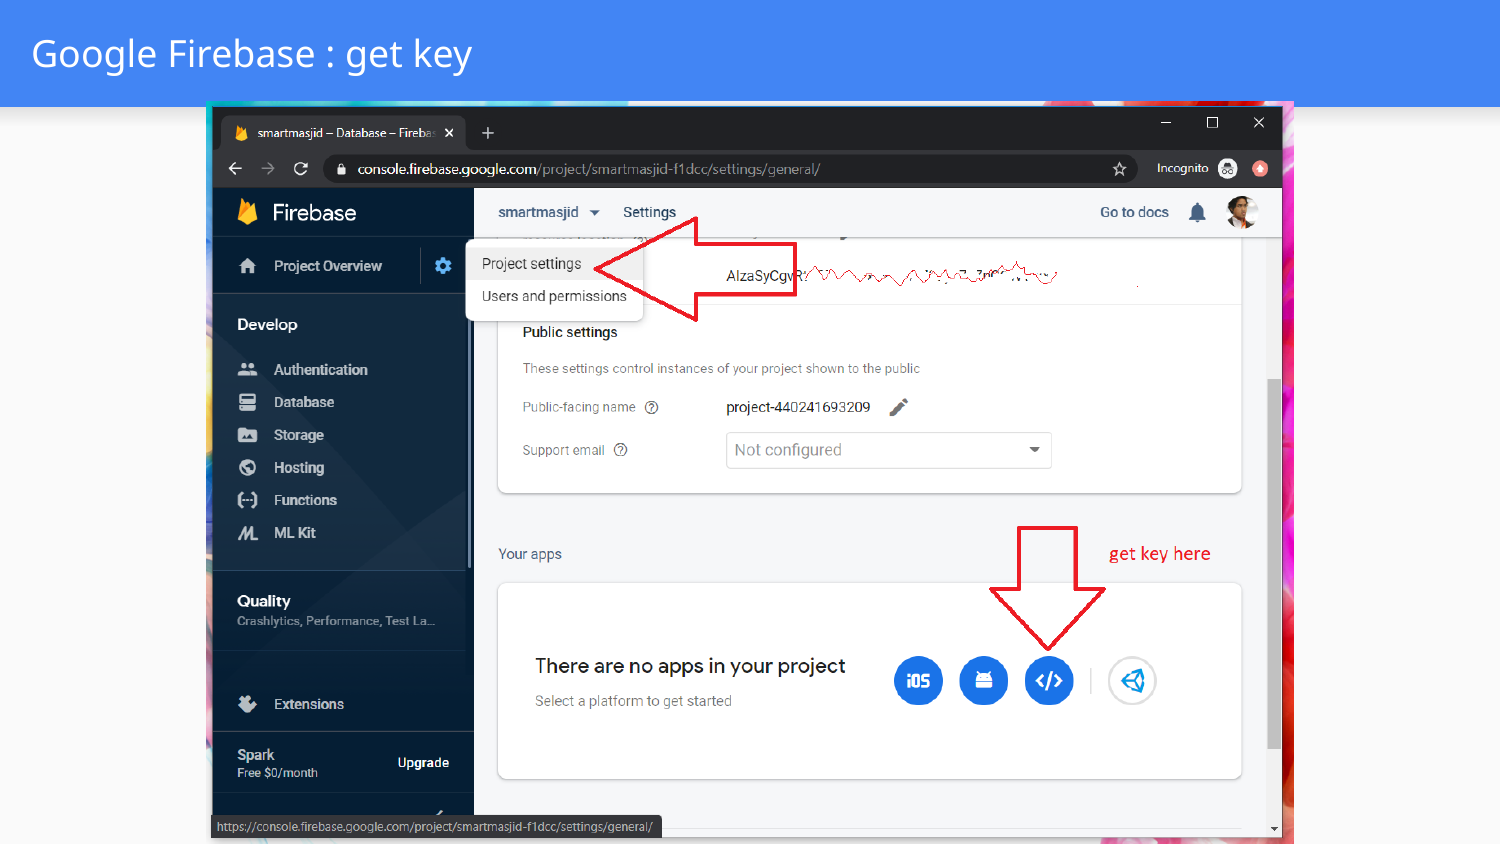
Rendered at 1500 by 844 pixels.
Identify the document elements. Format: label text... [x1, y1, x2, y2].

title Google Firebase : get key [16, 2, 1464, 102]
picture [205, 101, 1295, 844]
